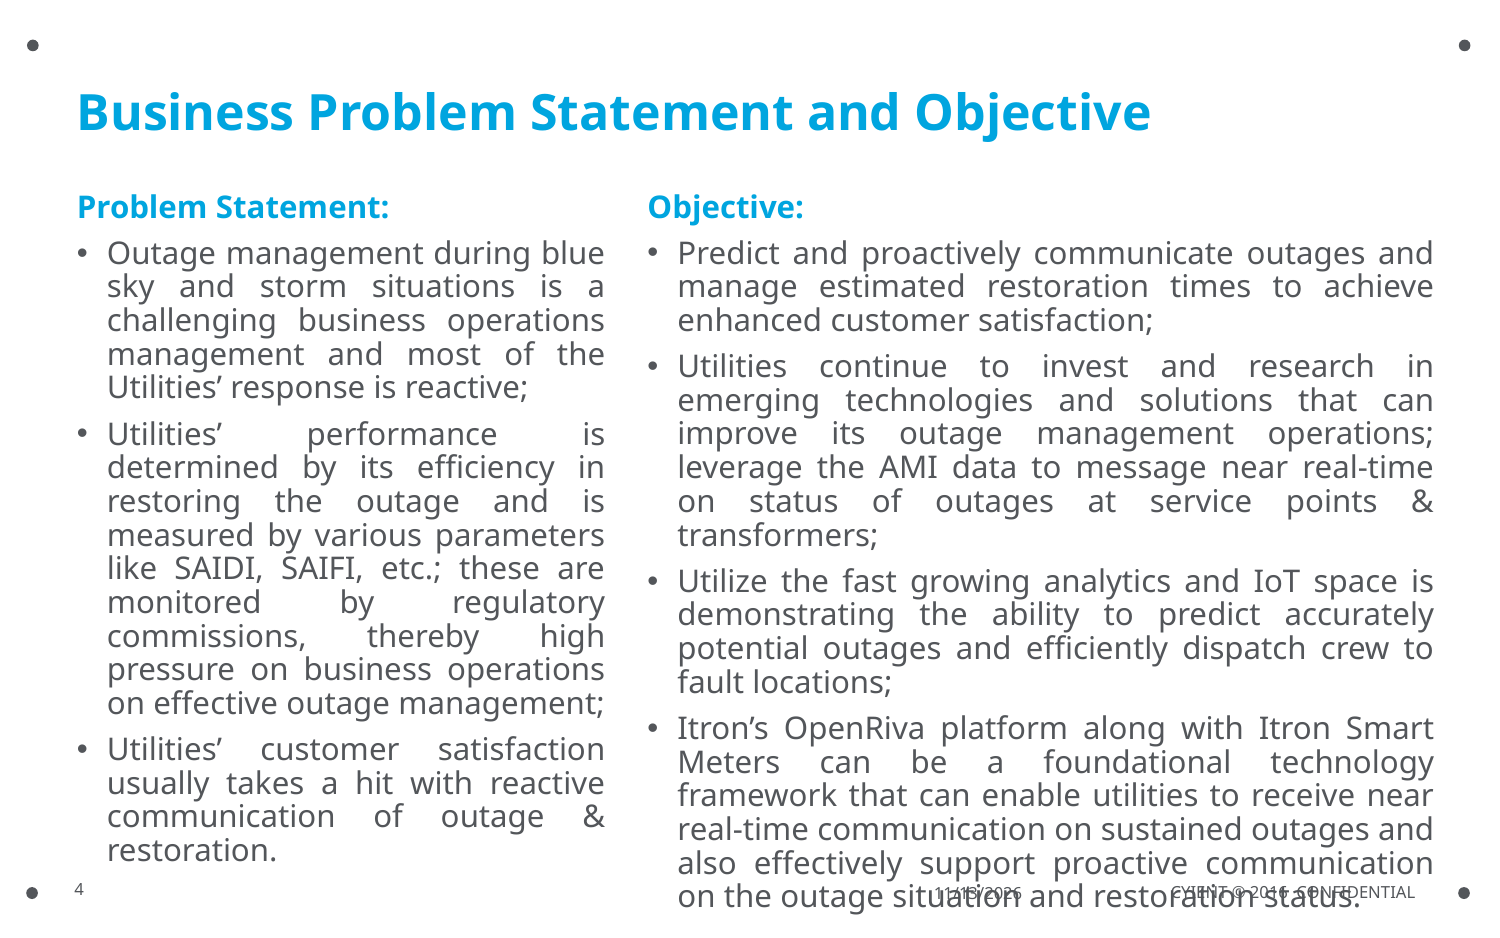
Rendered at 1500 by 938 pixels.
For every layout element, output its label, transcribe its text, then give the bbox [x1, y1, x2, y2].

list Objective: Predict and proactively communicate outages and manage estimated restoration times to achieve enhanced customer satisfaction; Utilities continue to invest and research in emerging technologies and solutions that can improve its outage management operations; leverage the AMI data to message near real-time on status of outages at service points & transformers; Utilize the fast growing analytics and IoT space is demonstrating the ability to predict accurately potential outages and efficiently dispatch crew to fault locations; Itron’s OpenRiva platform along with Itron Smart Meters can be a foundational technology framework that can enable utilities to receive near real-time communication on sustained outages and also effectively support proactive communication on the outage situation and restoration status. [647, 191, 1436, 854]
list Problem Statement: Outage management during blue sky and storm situations is a challenging business operations management and most of the Utilities’ response is reactive; Utilities’ performance is determined by its efficiency in restoring the outage and is measured by various parameters like SAIDI, SAIFI, etc.; these are monitored by regulatory commissions, thereby high pressure on business operations on effective outage management; Utilities’ customer satisfaction usually takes a hit with reactive communication of outage & restoration. [76, 192, 606, 853]
slide_number 4 [59, 871, 164, 900]
title Business Problem Statement and Objective [76, 87, 1381, 192]
